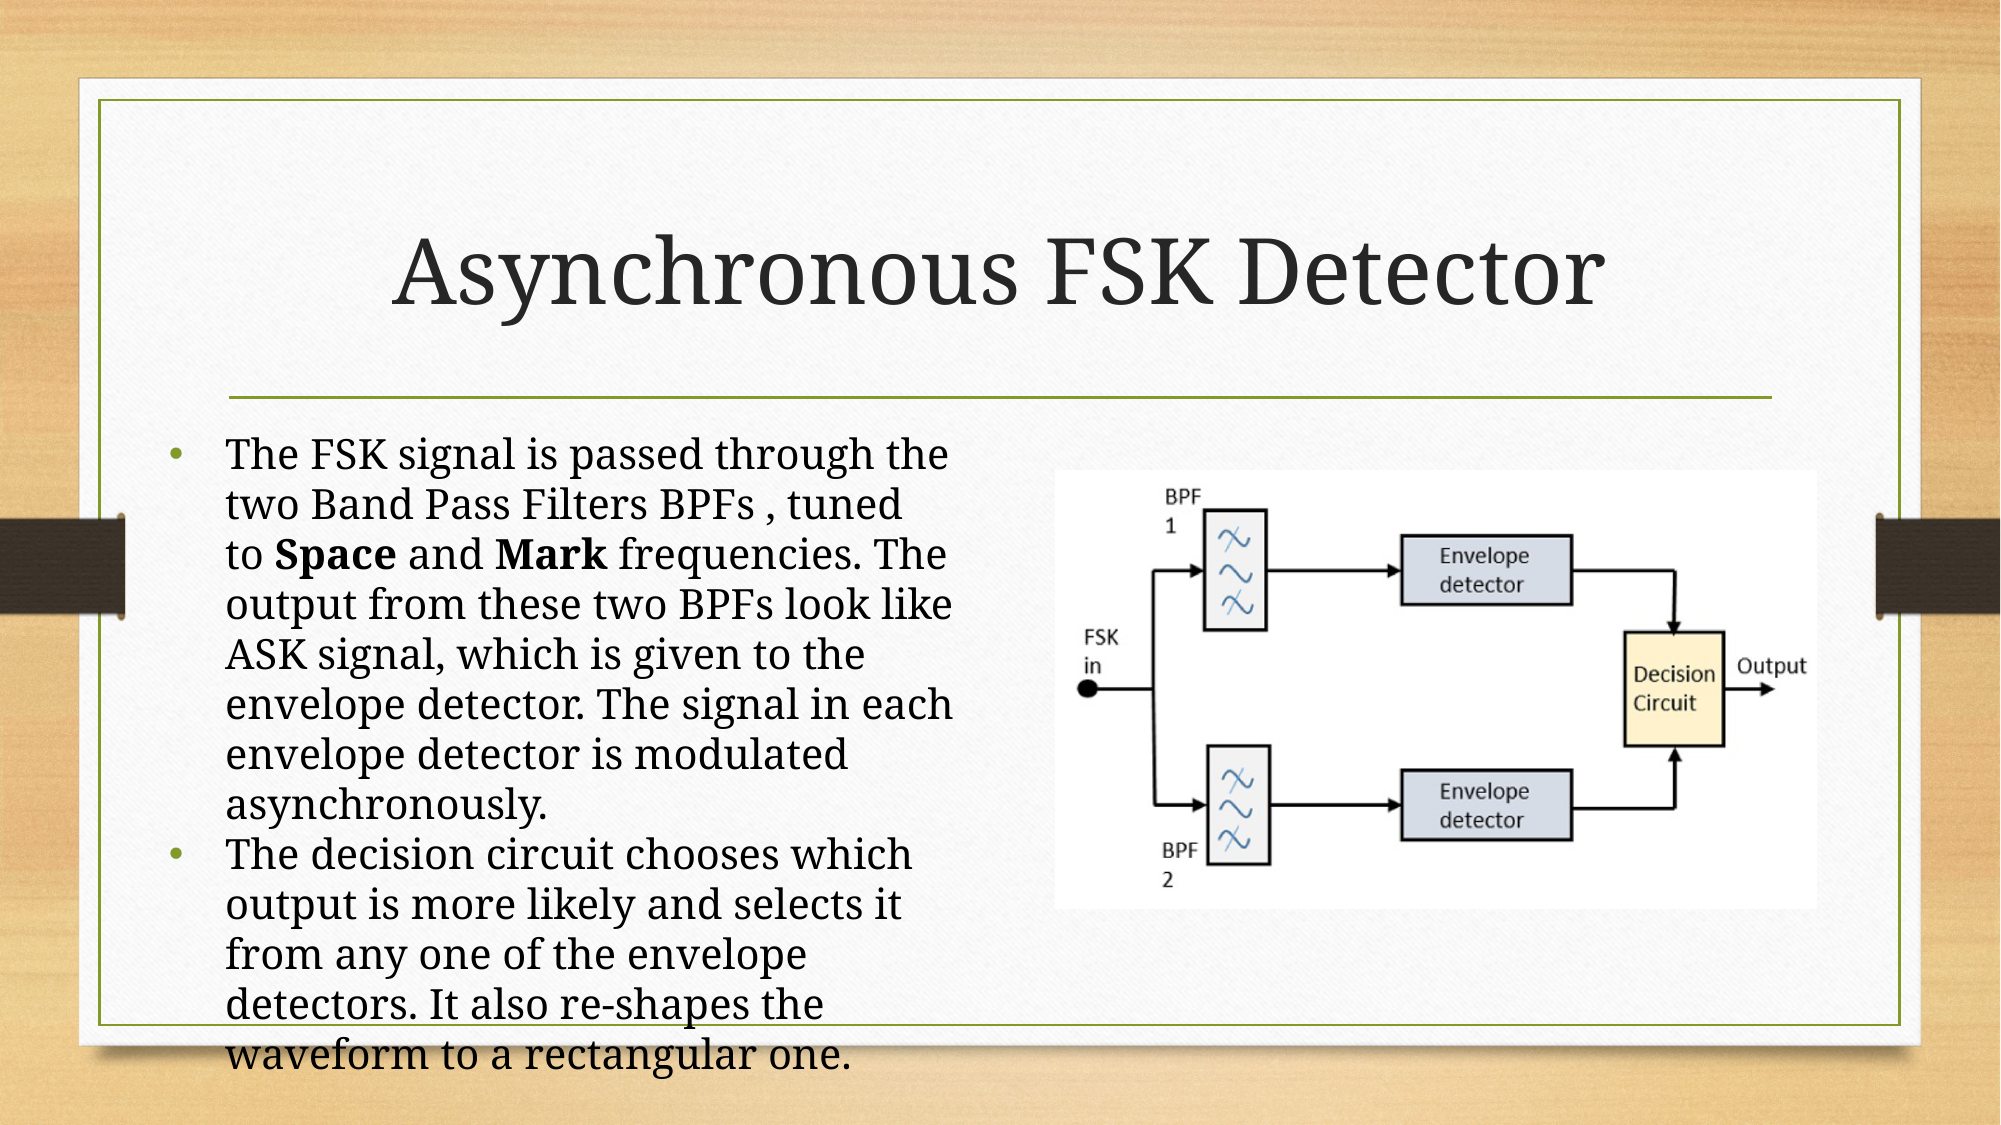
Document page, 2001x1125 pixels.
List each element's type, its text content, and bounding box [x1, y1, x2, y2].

picture [0, 0, 2001, 1125]
title Asynchronous FSK Detector [212, 161, 1788, 375]
text_box The FSK signal is passed through the two Band Pass Filters BPFs , tuned to Space and Mark frequencies. The output from these two BPFs look like ASK signal, which is given to the envelope detector. The signal in each envelope detector is modulated asynchronously. The decision circuit chooses which output is more likely and selects it from any one of the envelope detectors. It also re-shapes the waveform to a rectangular one. [154, 420, 1026, 1125]
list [1055, 470, 1818, 909]
